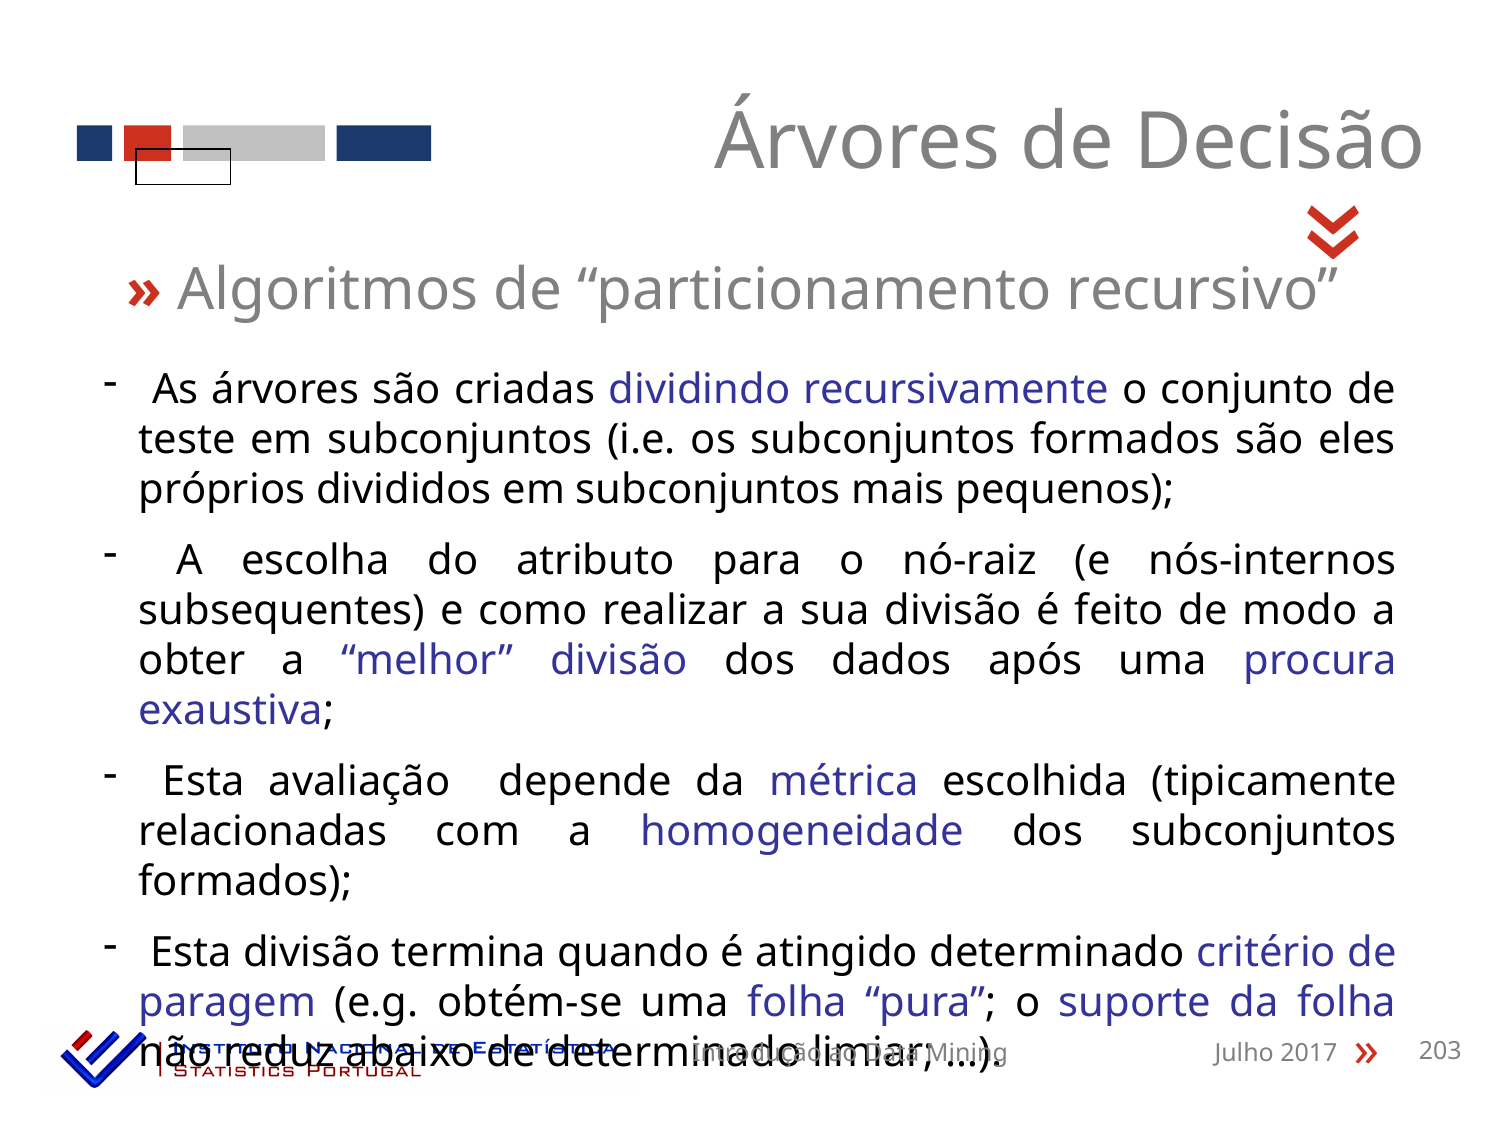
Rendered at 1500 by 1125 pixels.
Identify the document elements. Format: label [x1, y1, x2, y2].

text_box [88, 354, 1412, 1099]
text_box [111, 66, 1441, 329]
picture [41, 1023, 620, 1093]
slide_number [1358, 1009, 1477, 1093]
slide_number [1081, 1009, 1353, 1093]
footer [620, 1009, 1081, 1093]
